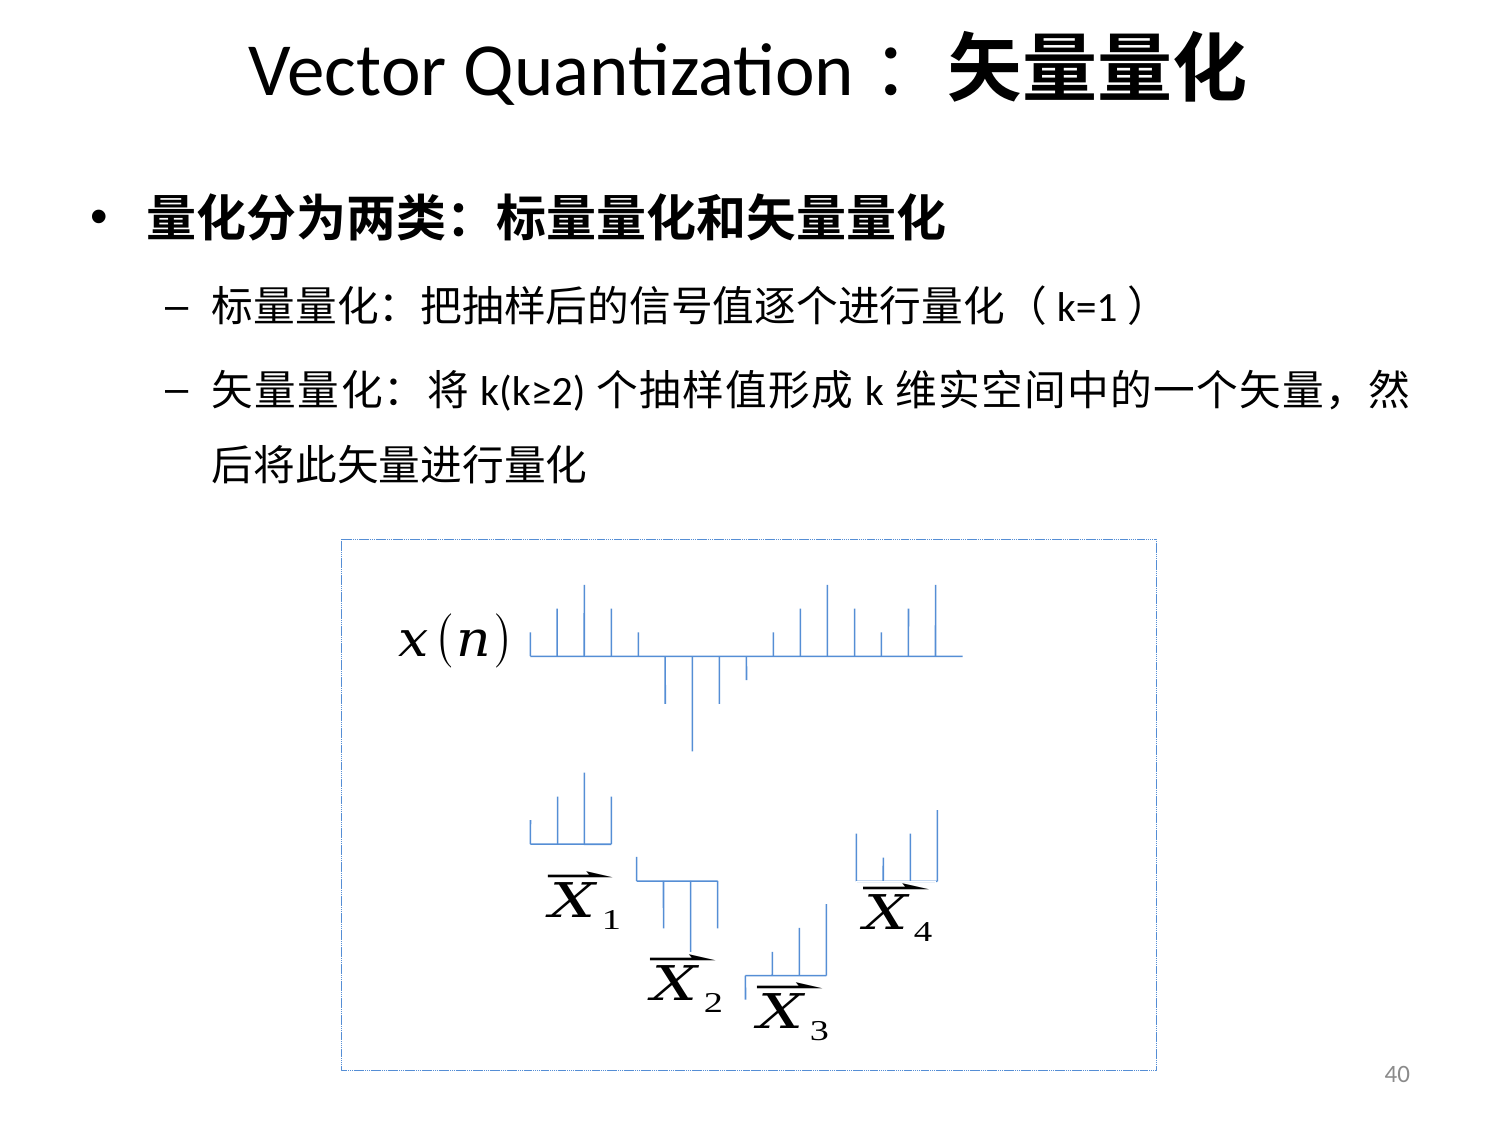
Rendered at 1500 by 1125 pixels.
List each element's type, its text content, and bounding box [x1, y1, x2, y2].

list 量化分为两类：标量量化和矢量量化 标量量化：把抽样后的信号值逐个进行量化（k=1） 矢量量化：将k(k≥2)个抽样值形成k维实空间中的一个矢量，然后将此矢量进行量化 [75, 149, 1425, 503]
slide_number 40 [1074, 1042, 1425, 1103]
title Vector Quantization：矢量量化 [73, 5, 1424, 126]
text_box [339, 537, 1158, 1072]
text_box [529, 584, 963, 1000]
